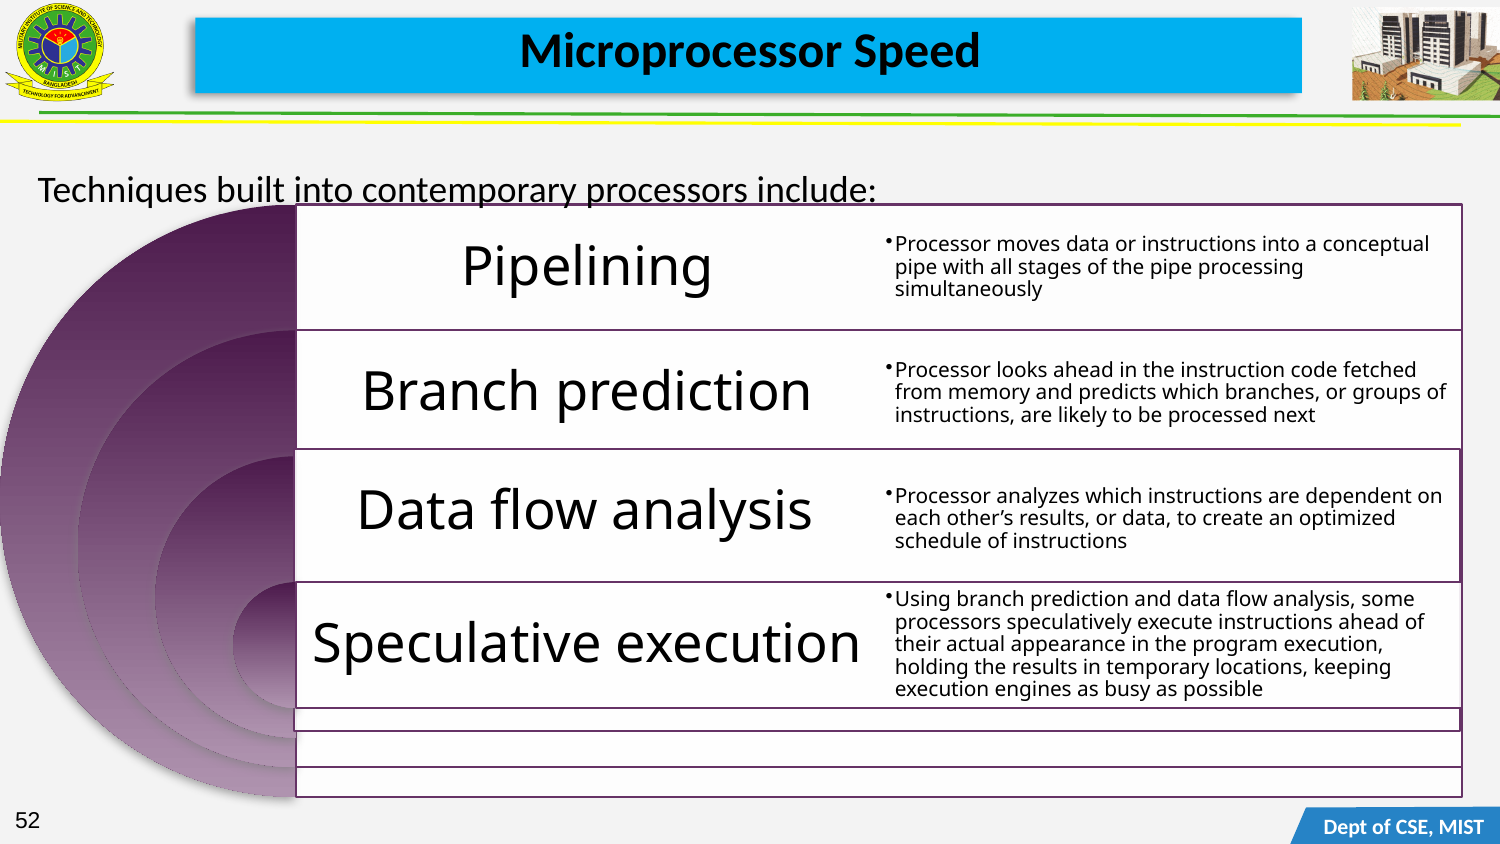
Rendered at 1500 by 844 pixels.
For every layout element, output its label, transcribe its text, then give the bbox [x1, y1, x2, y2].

title Microprocessor Speed [210, 25, 1292, 84]
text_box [0, 204, 1463, 798]
picture [1352, 7, 1500, 101]
picture [3, 2, 115, 103]
list Techniques built into contemporary processors include: [37, 159, 1278, 202]
